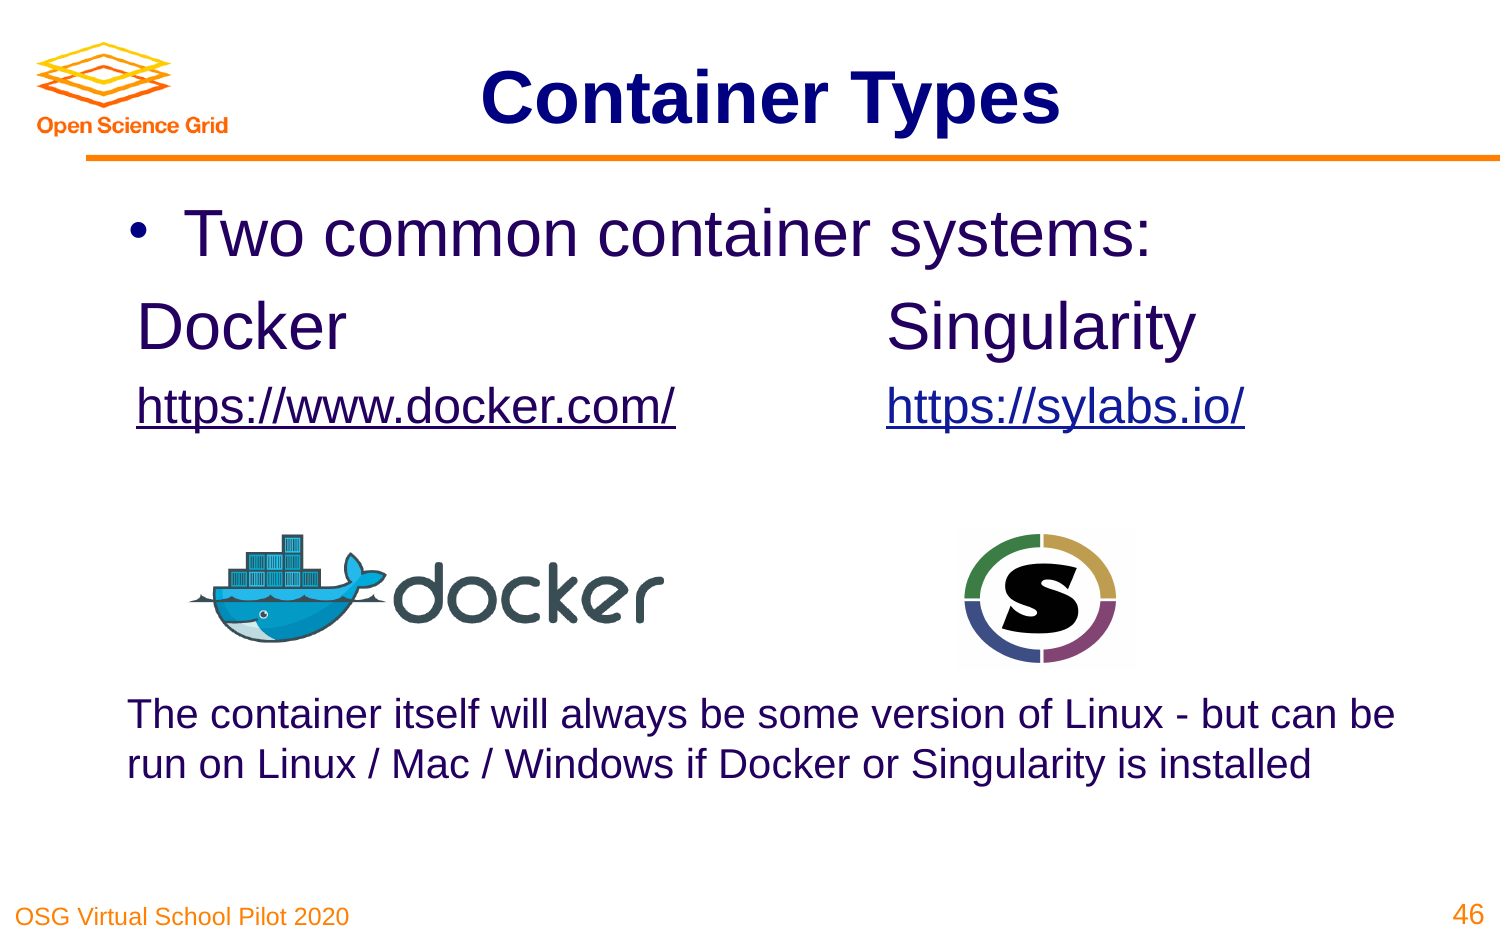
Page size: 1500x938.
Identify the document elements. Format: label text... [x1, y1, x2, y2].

slide_number 46 [1430, 874, 1500, 938]
picture [188, 533, 665, 644]
title Container Types [201, 15, 1342, 172]
picture [956, 529, 1136, 670]
picture [17, 23, 201, 151]
list Two common container systems: Docker Singularity https://www.docker.com/ https://sylabs.io/ The container itself will always be some version of Linux - but can be run on Linux / Mac / Windows if Docker or Singularity is installed [111, 182, 1445, 857]
